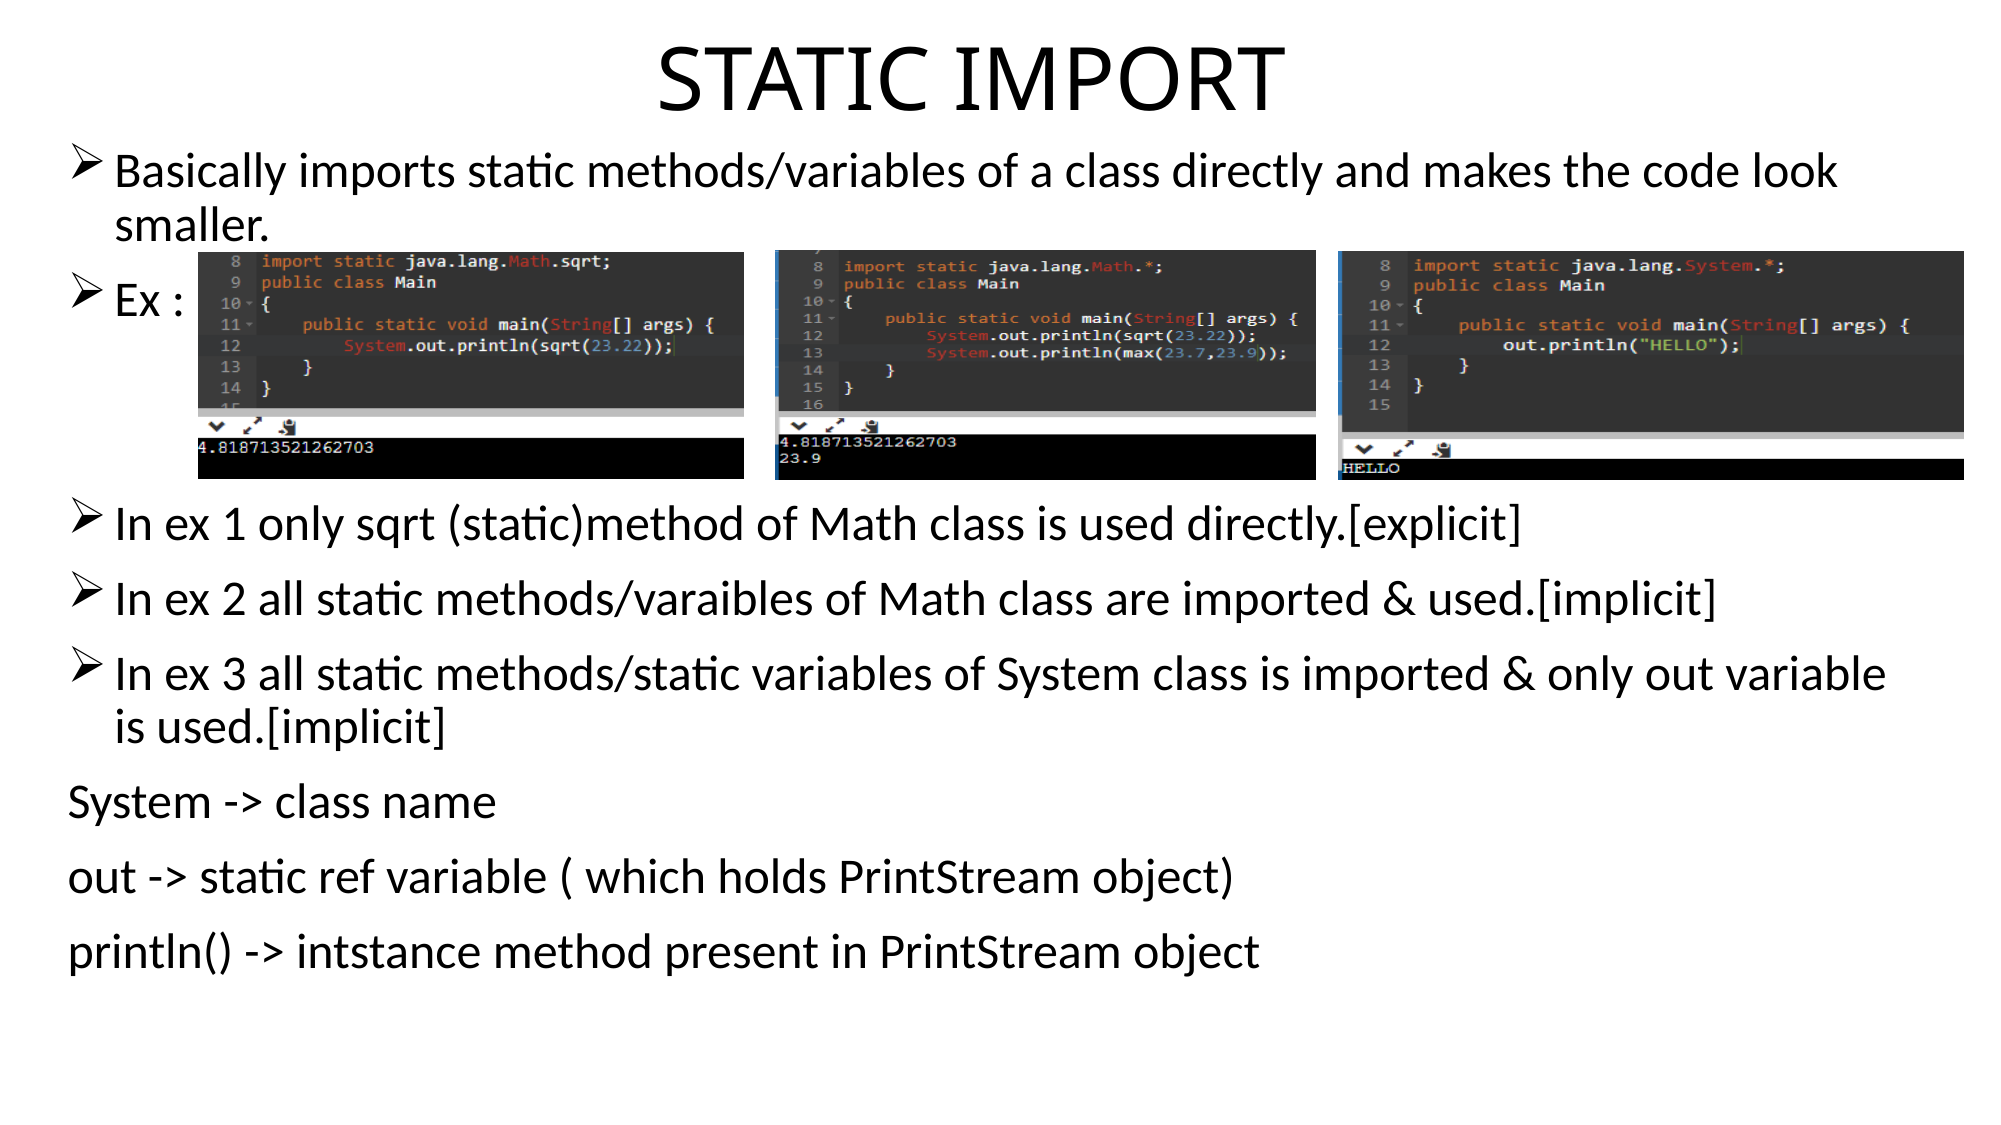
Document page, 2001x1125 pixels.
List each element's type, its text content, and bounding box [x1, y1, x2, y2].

subtitle Basically imports static methods/variables of a class directly and makes the code look smaller. Ex : In ex 1 only sqrt (static)method of Math class is used directly.[explicit] In ex 2 all static methods/varaibles of Math class are imported & used.[implicit] In ex 3 all static methods/static variables of System class is imported & only out variable is used.[implicit] System -> class name out -> static ref variable ( which holds PrintStream object) println() -> intstance method present in PrintStream object [52, 136, 1943, 1067]
title STATIC IMPORT [206, 27, 1737, 136]
picture [775, 250, 1316, 480]
picture [198, 252, 744, 479]
picture [1337, 251, 1964, 480]
